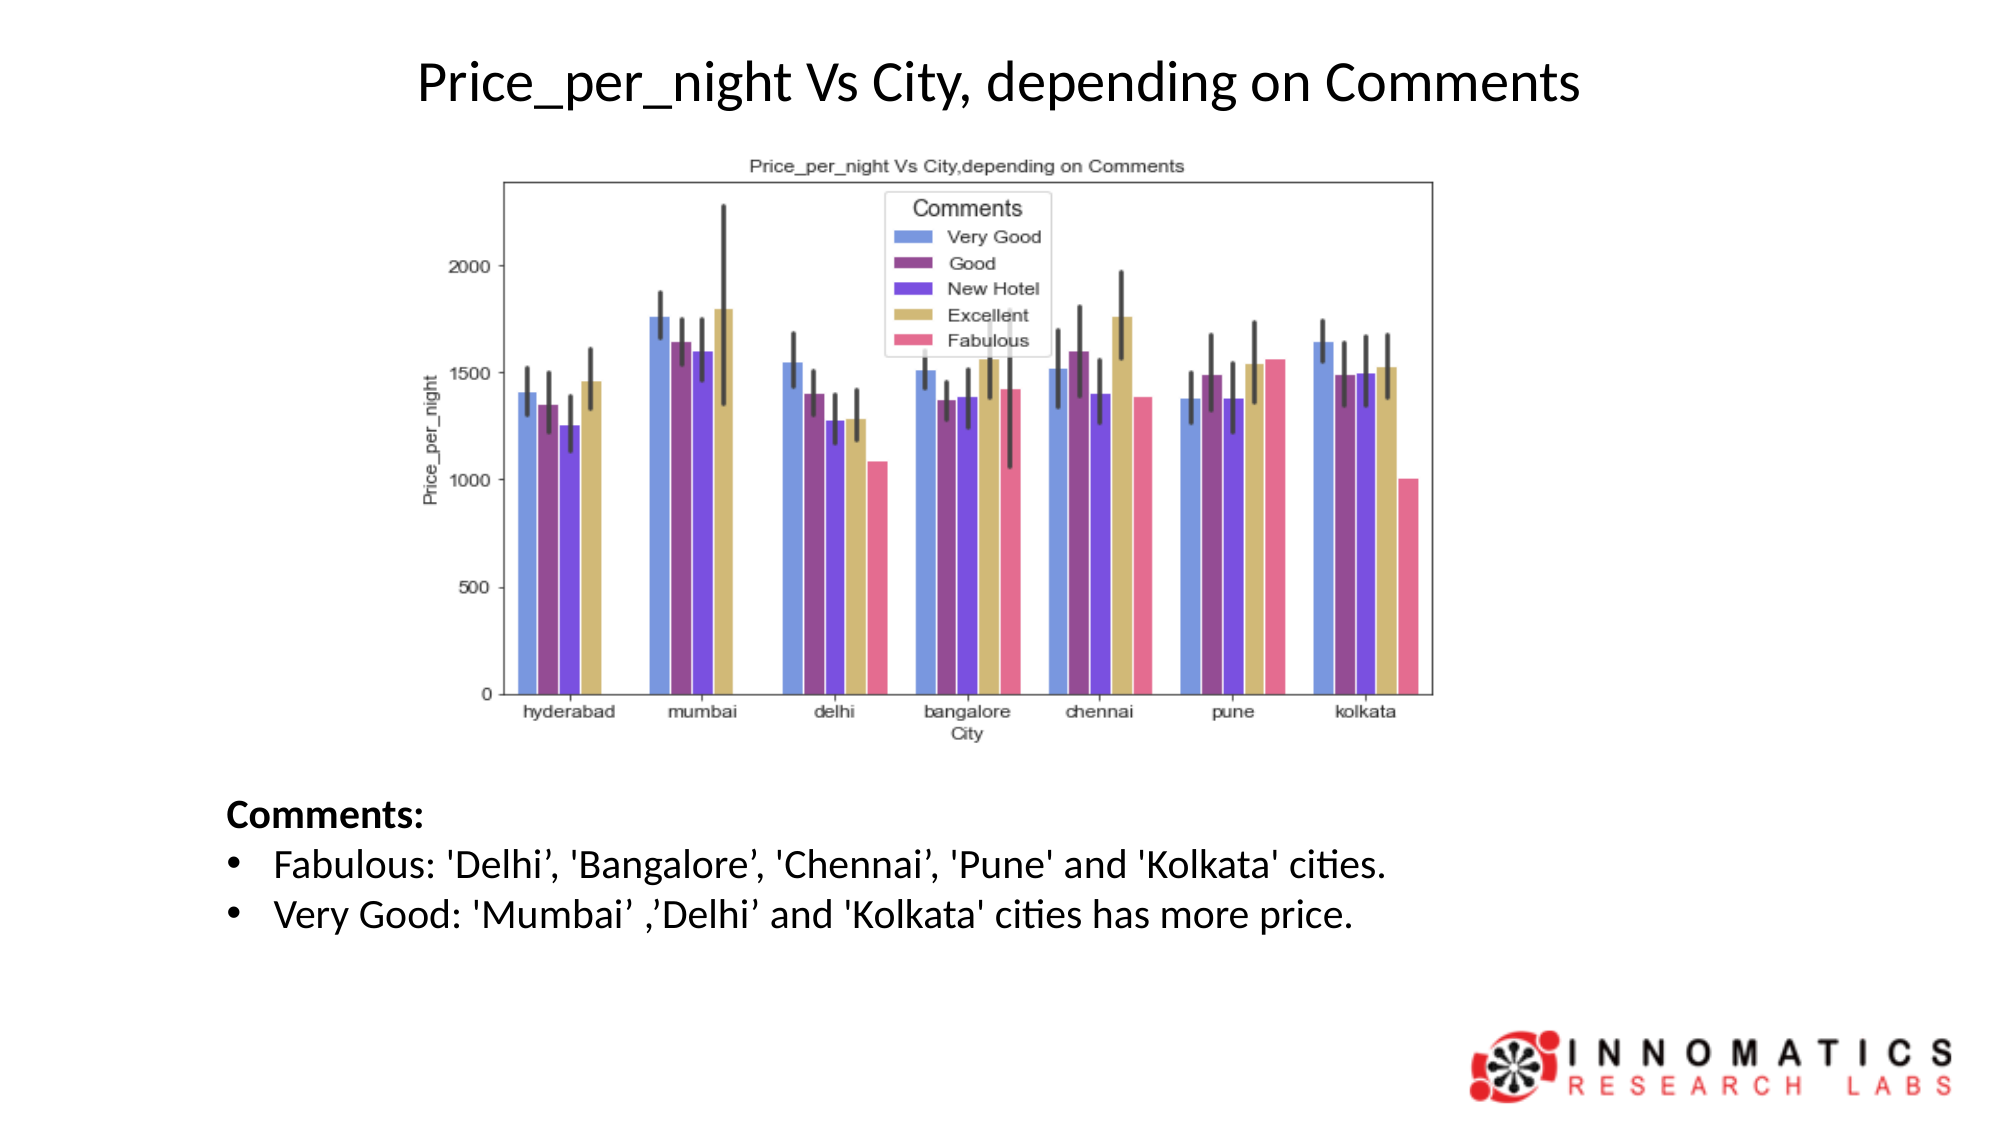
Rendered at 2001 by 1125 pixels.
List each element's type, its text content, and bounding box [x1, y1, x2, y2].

text_box Comments: Fabulous: 'Delhi’, 'Bangalore’, 'Chennai’, 'Pune' and 'Kolkata' cities. Very Good: 'Mumbai’ ,’Delhi’ and 'Kolkata' cities has more price. [211, 779, 1814, 990]
picture [1445, 1014, 1975, 1125]
title Price_per_night Vs City, depending on Comments [137, 32, 1863, 133]
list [412, 149, 1442, 754]
